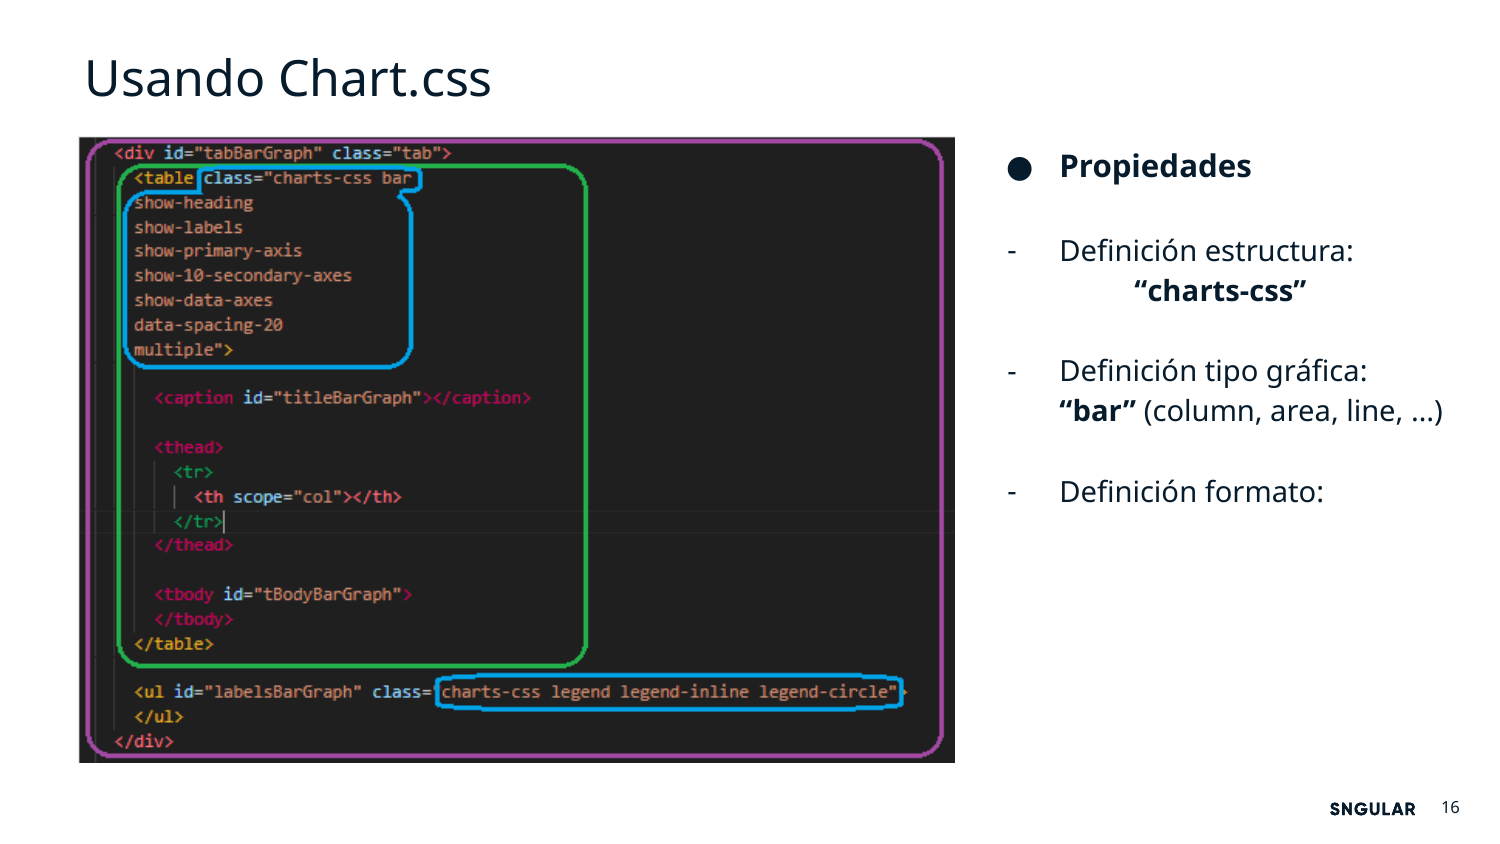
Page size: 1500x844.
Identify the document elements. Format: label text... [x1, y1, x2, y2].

title Usando Chart.css [85, 56, 1415, 168]
picture [77, 136, 955, 764]
title Propiedades Definición estructura: “charts-css” Definición tipo gráfica: “bar” (column, area, line, …) Definición formato: [984, 140, 1450, 759]
